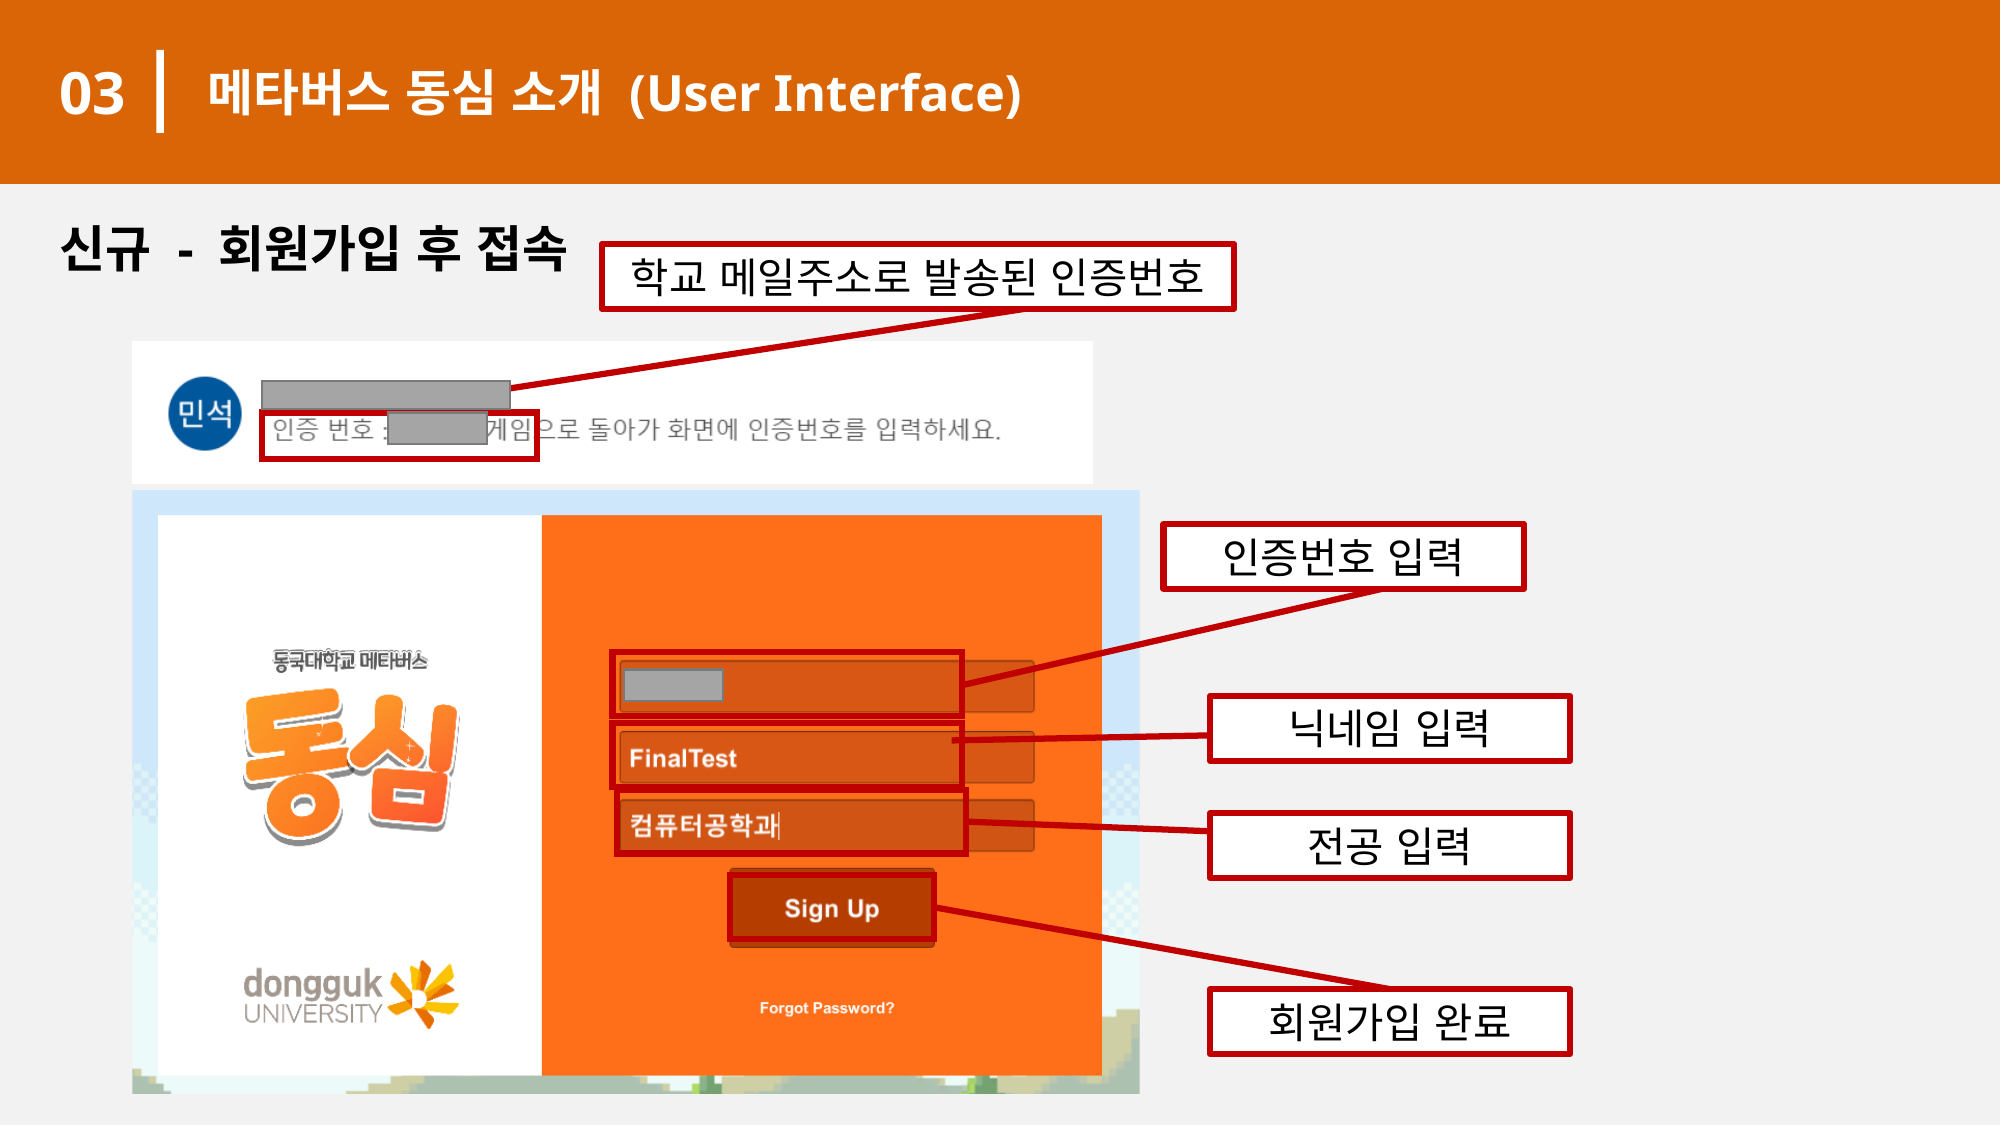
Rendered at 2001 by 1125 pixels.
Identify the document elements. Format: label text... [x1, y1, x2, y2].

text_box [961, 556, 1164, 686]
text_box 신규 - 회원가입 후 접속 [44, 210, 634, 286]
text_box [44, 48, 1210, 135]
text_box 학교 메일주소로 발송된 인증번호 [602, 244, 1234, 309]
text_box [965, 821, 1211, 846]
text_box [399, 276, 602, 406]
text_box 닉네임 입력 [1210, 695, 1571, 761]
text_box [951, 728, 1210, 741]
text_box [933, 907, 1211, 1022]
picture [132, 490, 1140, 1094]
text_box 인증번호 입력 [1163, 523, 1524, 589]
text_box 회원가입 완료 [1210, 989, 1571, 1054]
text_box 전공 입력 [1210, 813, 1571, 878]
text_box ae동국 [1771, 53, 1956, 189]
picture [132, 341, 1093, 484]
